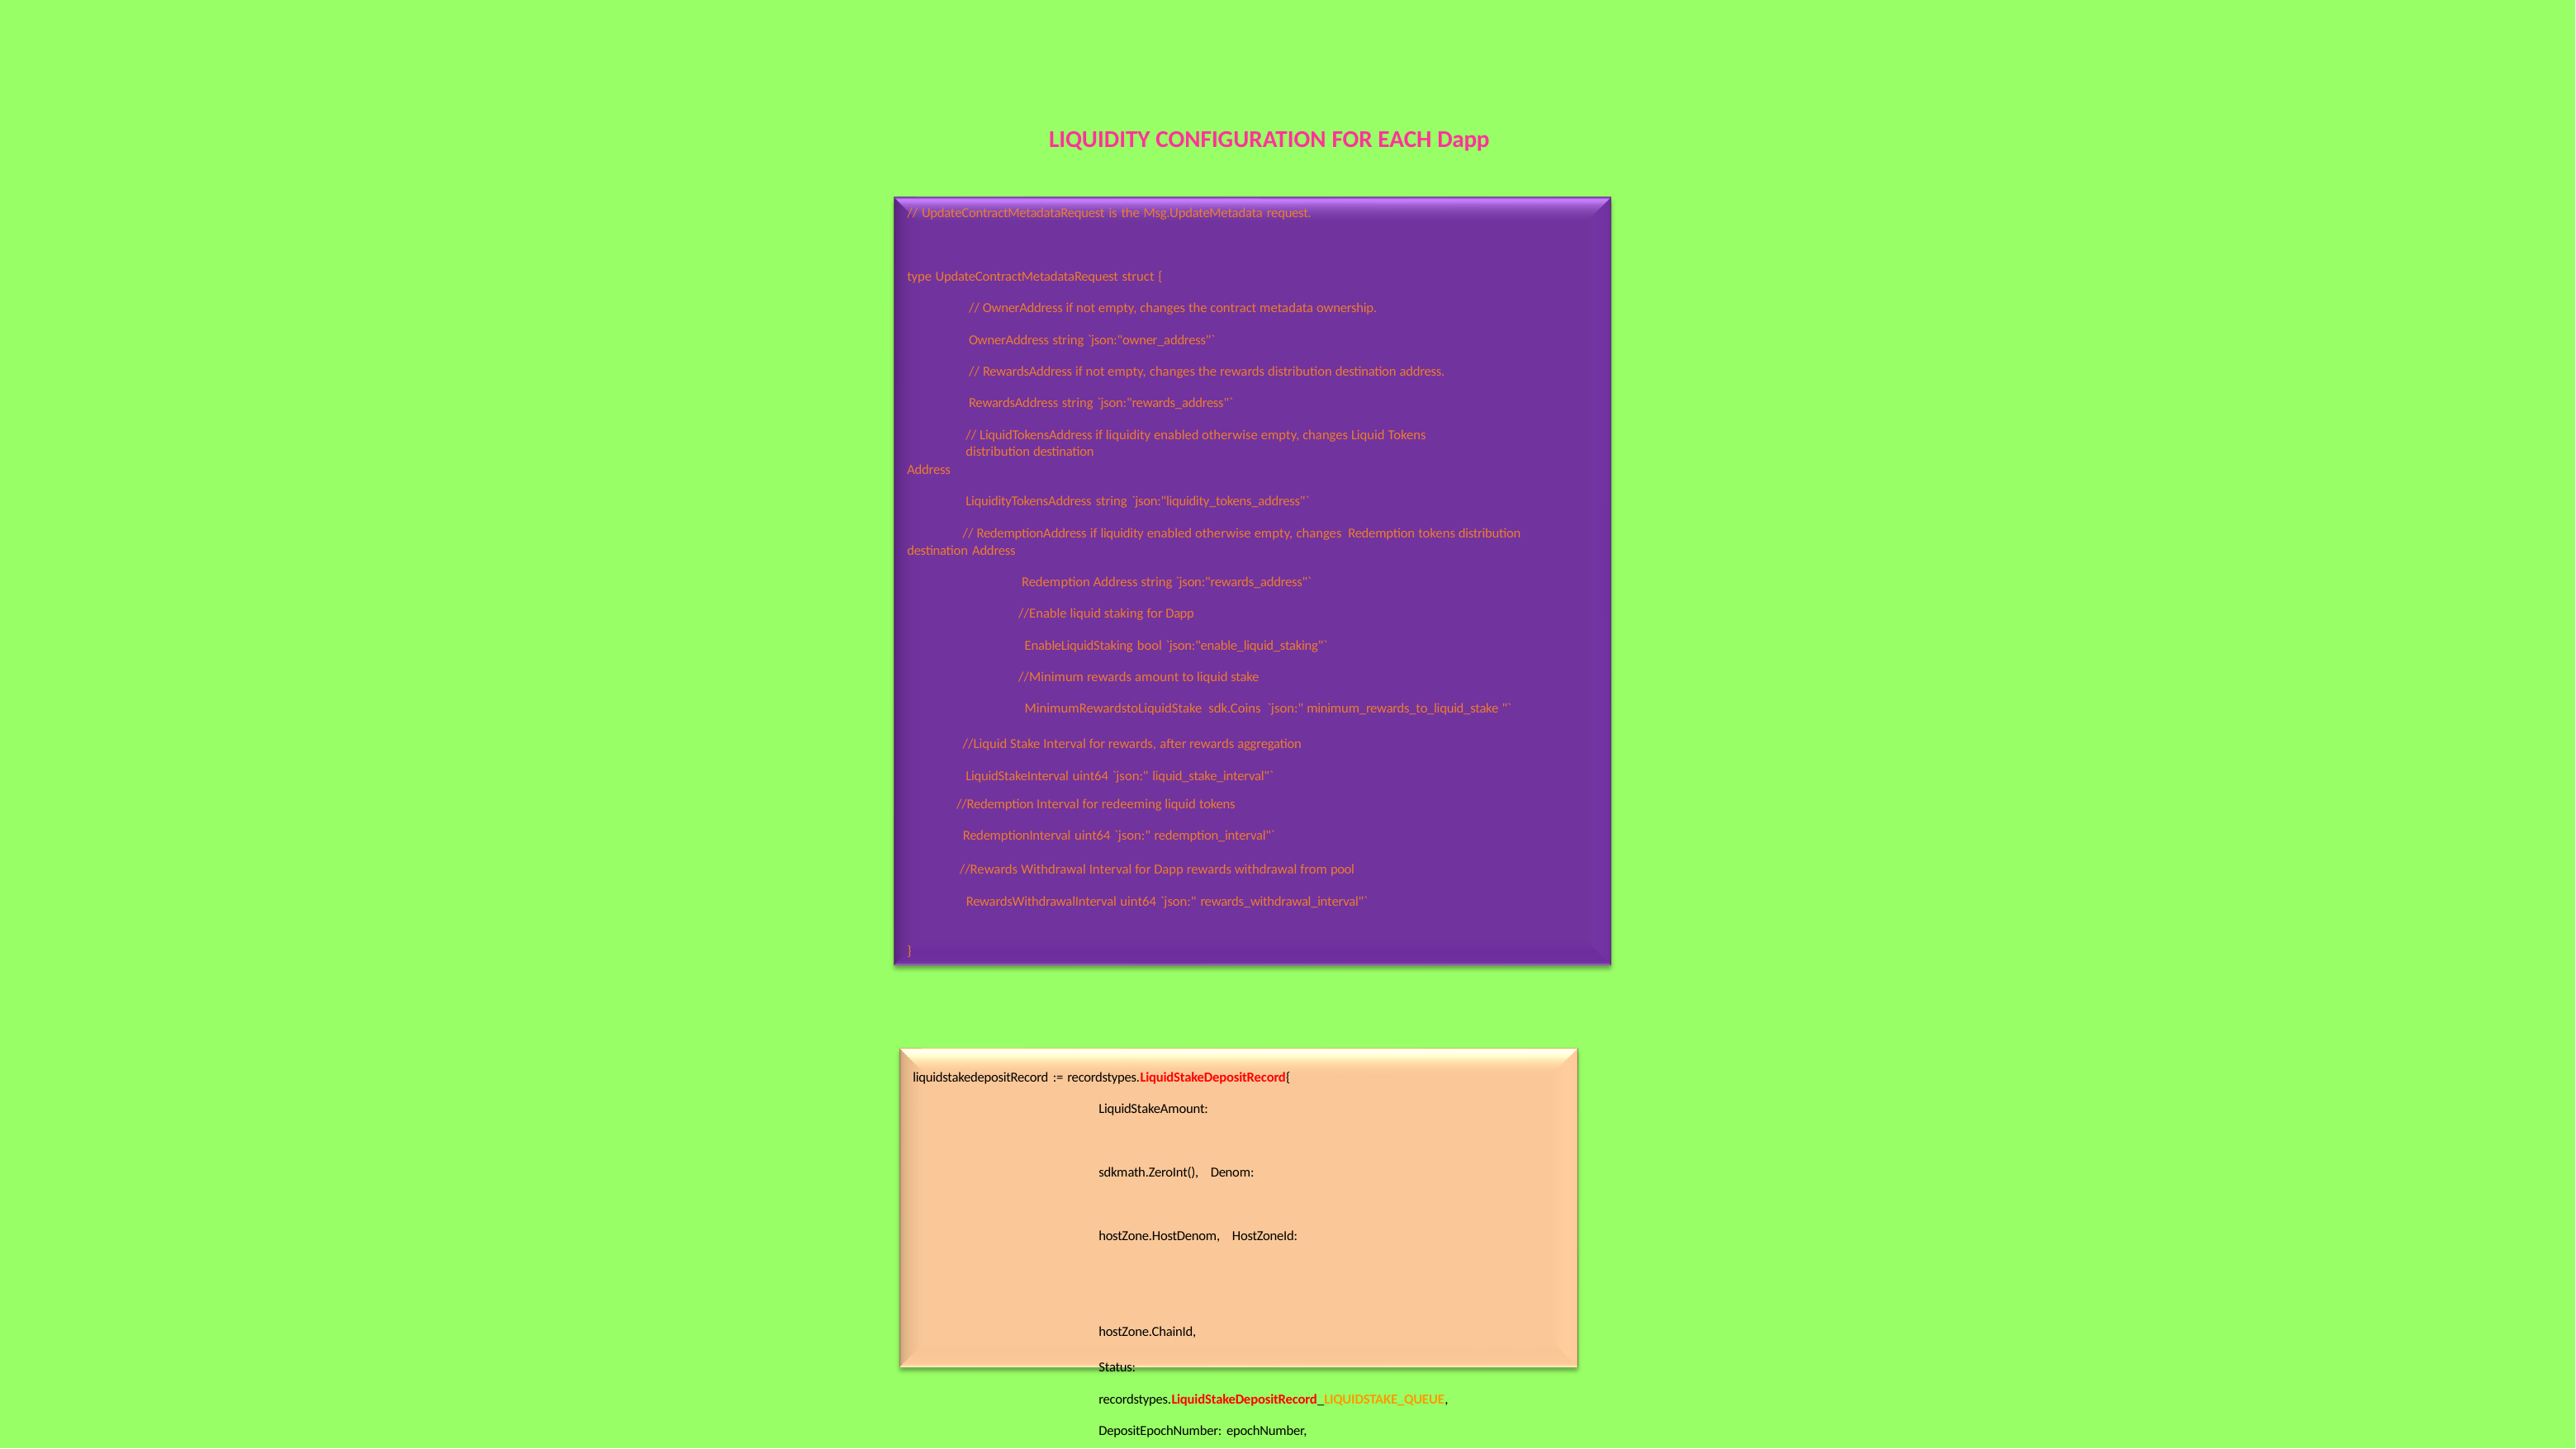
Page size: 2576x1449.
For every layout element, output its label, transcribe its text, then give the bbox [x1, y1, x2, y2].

picture [894, 1047, 1582, 1376]
picture [890, 197, 1616, 973]
text_box LIQUIDITY CONFIGURATION FOR EACH Dapp [1047, 121, 1561, 152]
text_box liquidstakedepositRecord := recordstypes.LiquidStakeDepositRecord{ LiquidStakeAmount: sdkmath.ZeroInt(), Denom: hostZone.HostDenom, HostZoneId: hostZone.ChainId, Status: recordstypes.LiquidStakeDepositRecord_LIQUIDSTAKE_QUEUE, DepositEpochNumber: epochNumber, } k.RecordsKeeper.AppendLiquidStakeDepositRecord(ctx, liquidstakedepositRecord) [911, 1376, 1541, 1449]
